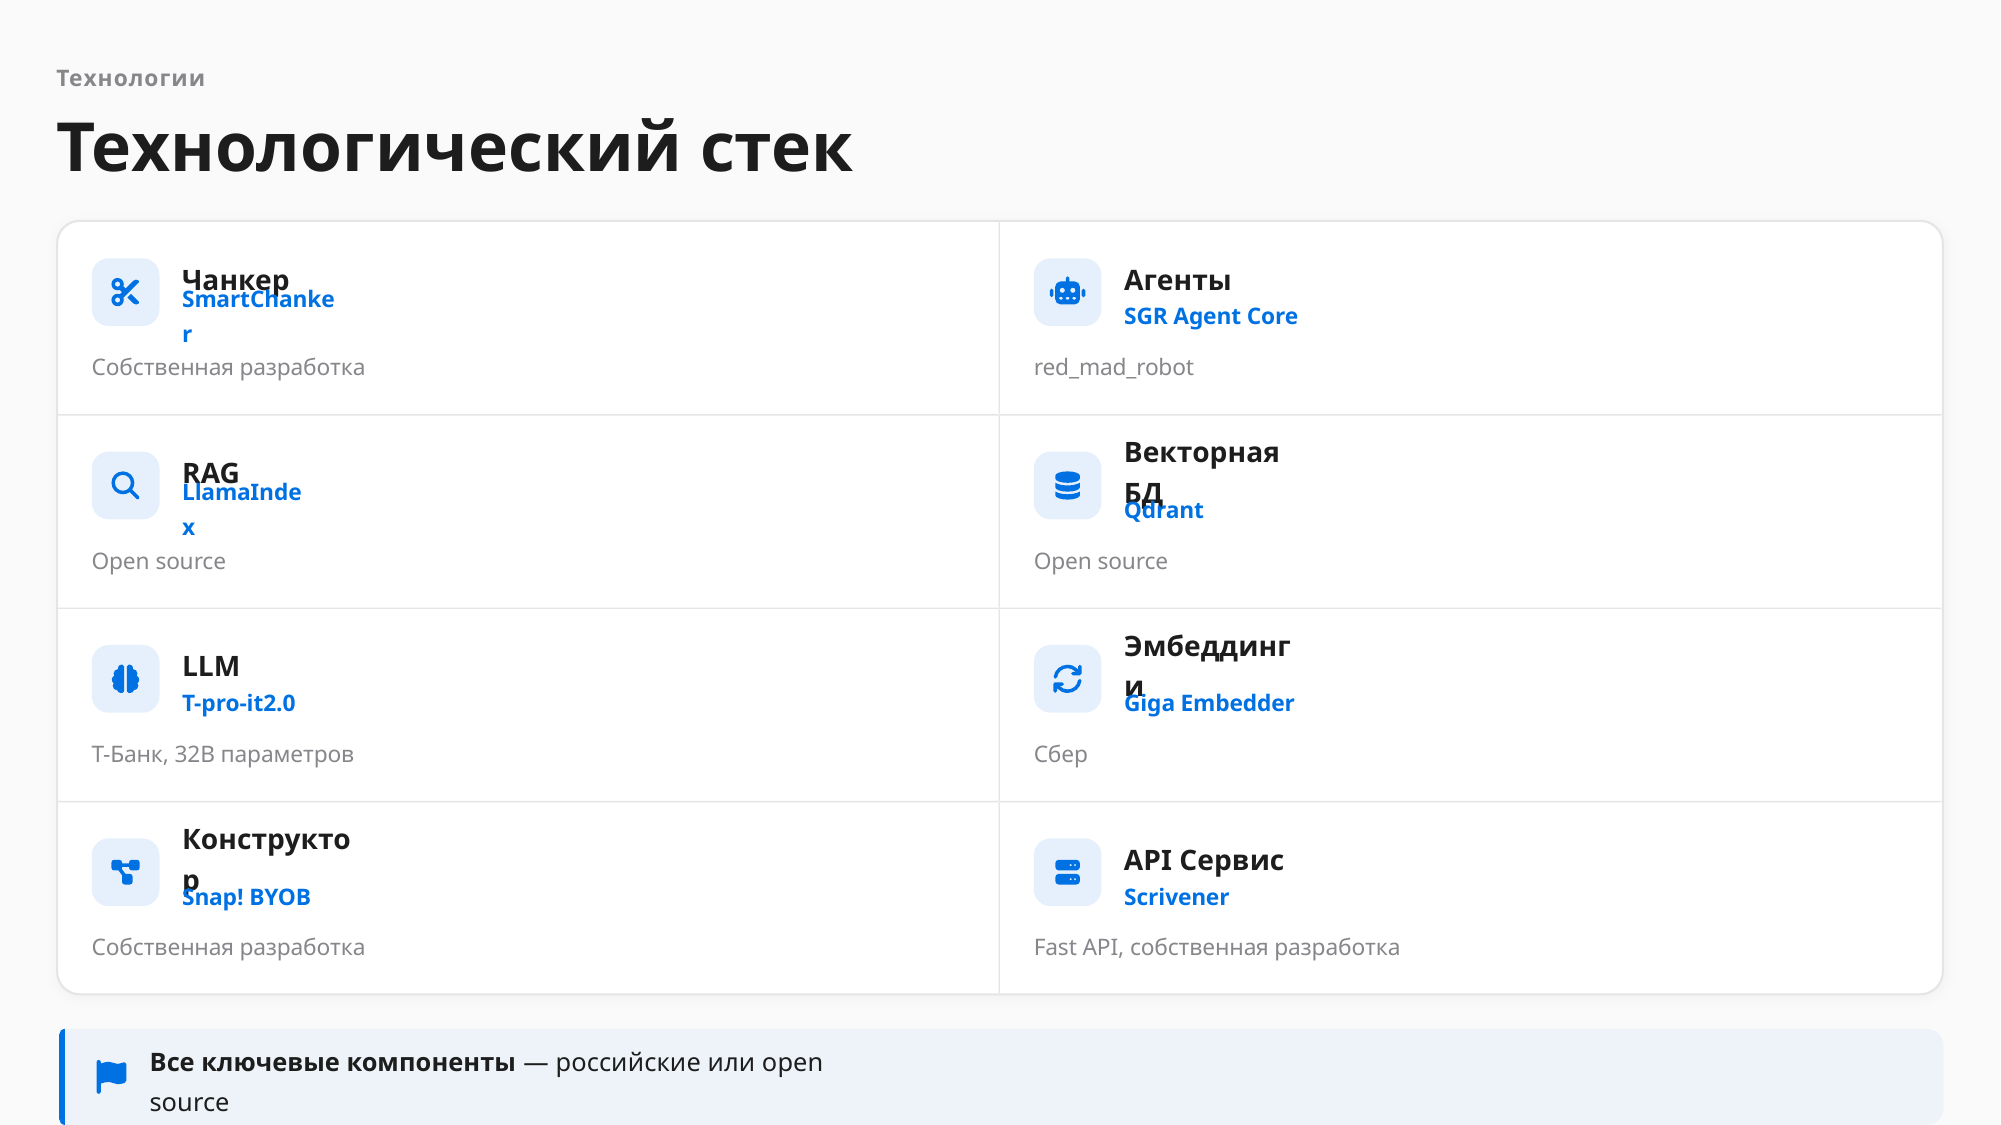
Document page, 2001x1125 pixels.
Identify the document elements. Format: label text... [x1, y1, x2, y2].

text_box [1055, 276, 1080, 305]
text_box Open source [91, 539, 976, 573]
text_box [111, 277, 139, 307]
text_box Чанкер [182, 255, 345, 295]
text_box Qdrant [1124, 488, 1324, 523]
text_box [111, 859, 140, 885]
text_box [1033, 451, 1102, 520]
text_box [91, 258, 160, 327]
text_box [126, 664, 140, 693]
text_box [1081, 288, 1086, 298]
text_box [111, 664, 125, 693]
text_box Технологический стек [56, 101, 1978, 187]
text_box [59, 1028, 65, 1125]
text_box [1033, 838, 1102, 907]
text_box [57, 220, 1943, 995]
text_box [1053, 678, 1082, 693]
text_box T-pro-it2.0 [182, 681, 308, 716]
text_box Все ключевые компоненты — российские или open source [149, 1057, 877, 1097]
text_box LLM [182, 642, 311, 682]
text_box Т-Банк, 32B параметров [91, 732, 976, 767]
text_box Open source [1033, 539, 1919, 573]
text_box [111, 471, 140, 500]
text_box [1055, 873, 1080, 885]
text_box [1033, 258, 1102, 327]
text_box [1033, 645, 1102, 713]
text_box [91, 838, 160, 907]
text_box SmartChanker [182, 294, 342, 329]
text_box RAG [182, 448, 314, 489]
text_box [1055, 491, 1080, 500]
text_box Технологии [56, 56, 1955, 91]
text_box [1053, 664, 1082, 679]
text_box Эмбеддинги [1124, 642, 1305, 682]
text_box Сбер [1033, 732, 1919, 767]
text_box [1055, 471, 1080, 483]
text_box [1055, 482, 1080, 492]
text_box [91, 645, 160, 713]
text_box [91, 451, 160, 520]
text_box Векторная БД [1124, 448, 1326, 489]
text_box Snap! BYOB [182, 875, 365, 909]
text_box Агенты [1124, 255, 1308, 295]
text_box red_mad_robot [1033, 345, 1919, 380]
text_box [1049, 288, 1054, 298]
text_box [96, 1059, 127, 1094]
text_box [1055, 859, 1080, 871]
text_box Собственная разработка [91, 345, 976, 380]
text_box Конструктор [182, 835, 367, 876]
text_box Scrivener [1124, 875, 1285, 909]
text_box [65, 1028, 1944, 1125]
text_box SGR Agent Core [1124, 294, 1305, 329]
text_box Fast API, собственная разработка [1033, 925, 1919, 960]
text_box LlamaIndex [182, 488, 311, 523]
text_box Собственная разработка [91, 925, 976, 960]
text_box Giga Embedder [1124, 681, 1302, 716]
text_box API Сервис [1124, 835, 1288, 876]
